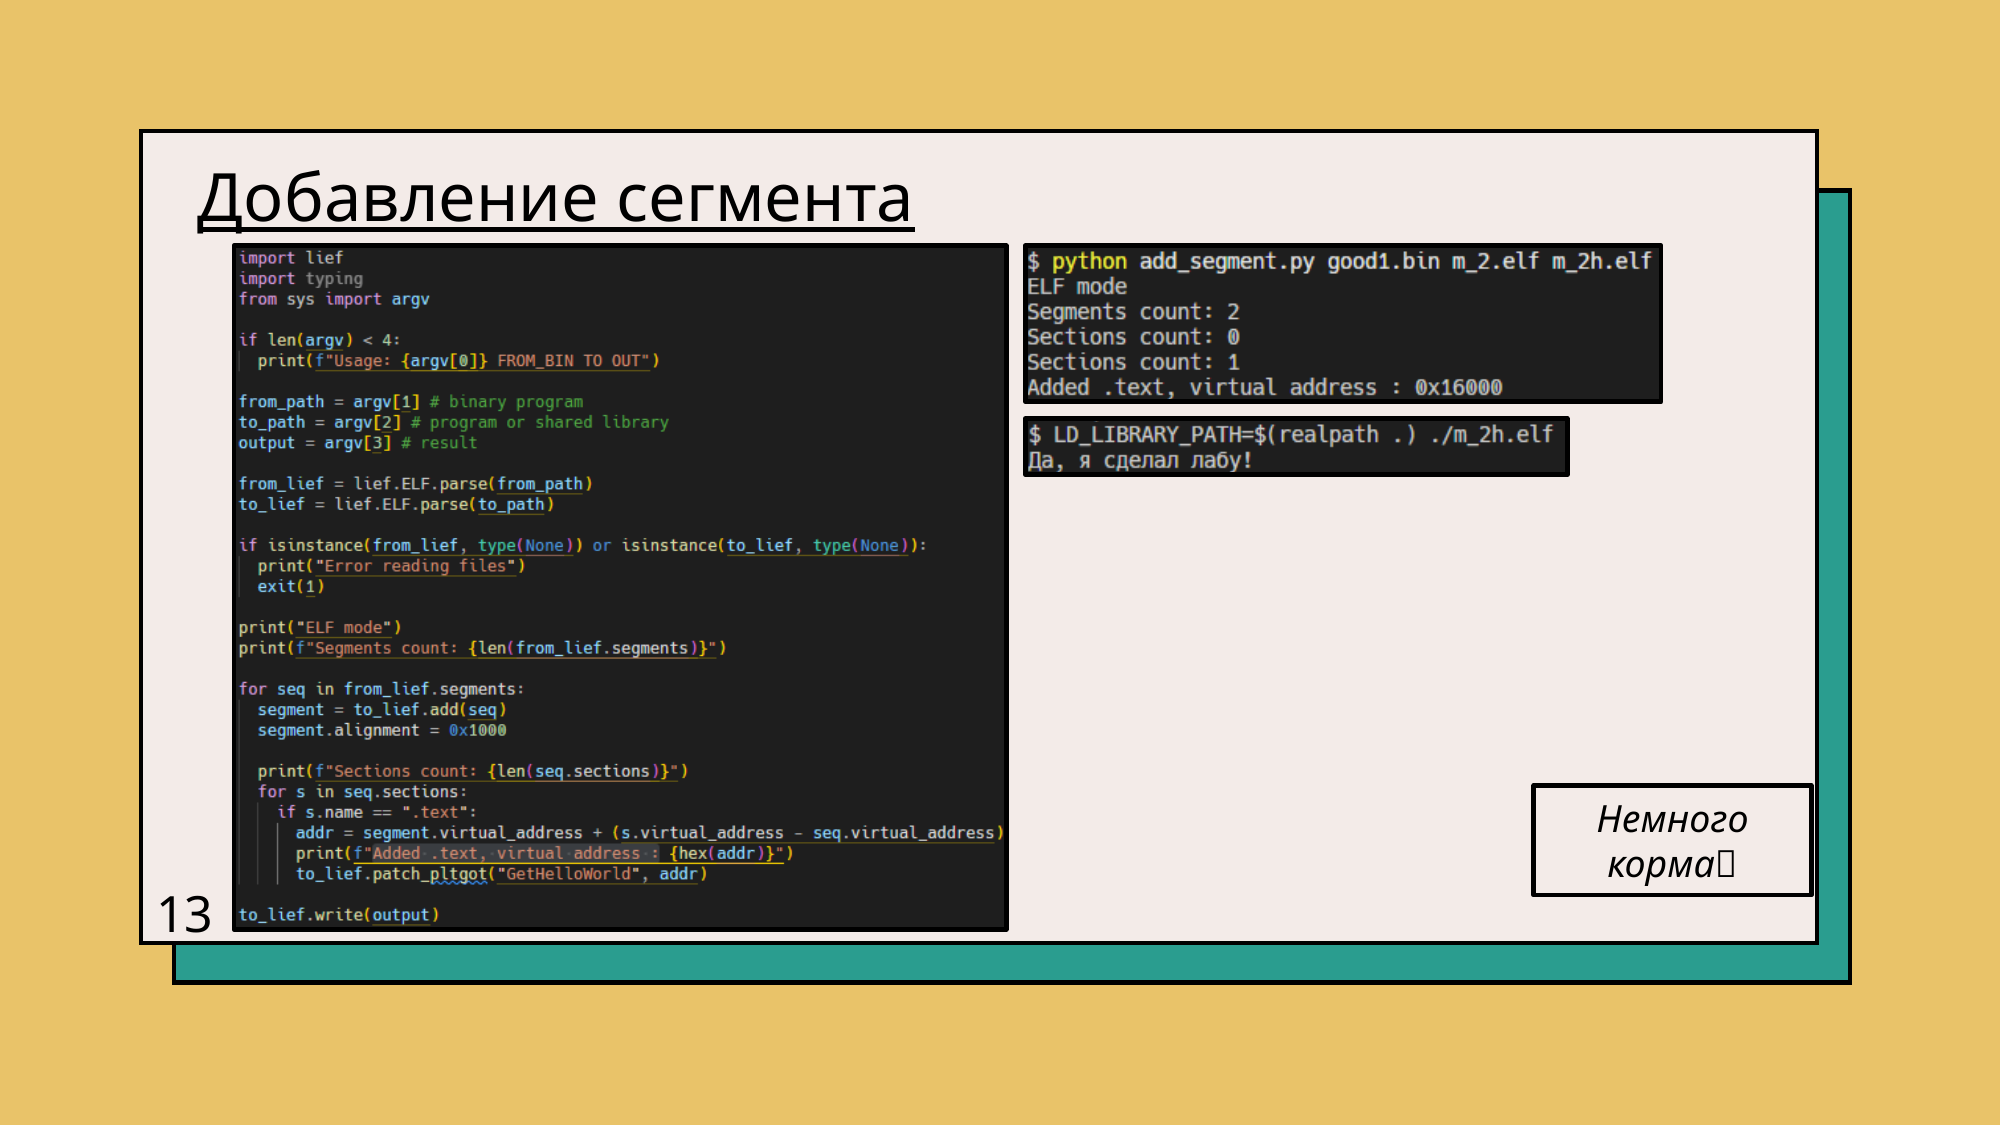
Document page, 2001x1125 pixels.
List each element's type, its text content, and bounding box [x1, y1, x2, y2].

text_box Добавление сегмента [183, 147, 1683, 243]
picture [1027, 420, 1565, 473]
picture [1027, 247, 1659, 400]
text_box <номер> [141, 874, 417, 958]
picture [236, 247, 1004, 927]
text_box Немного корма🍗 [1533, 785, 1812, 895]
